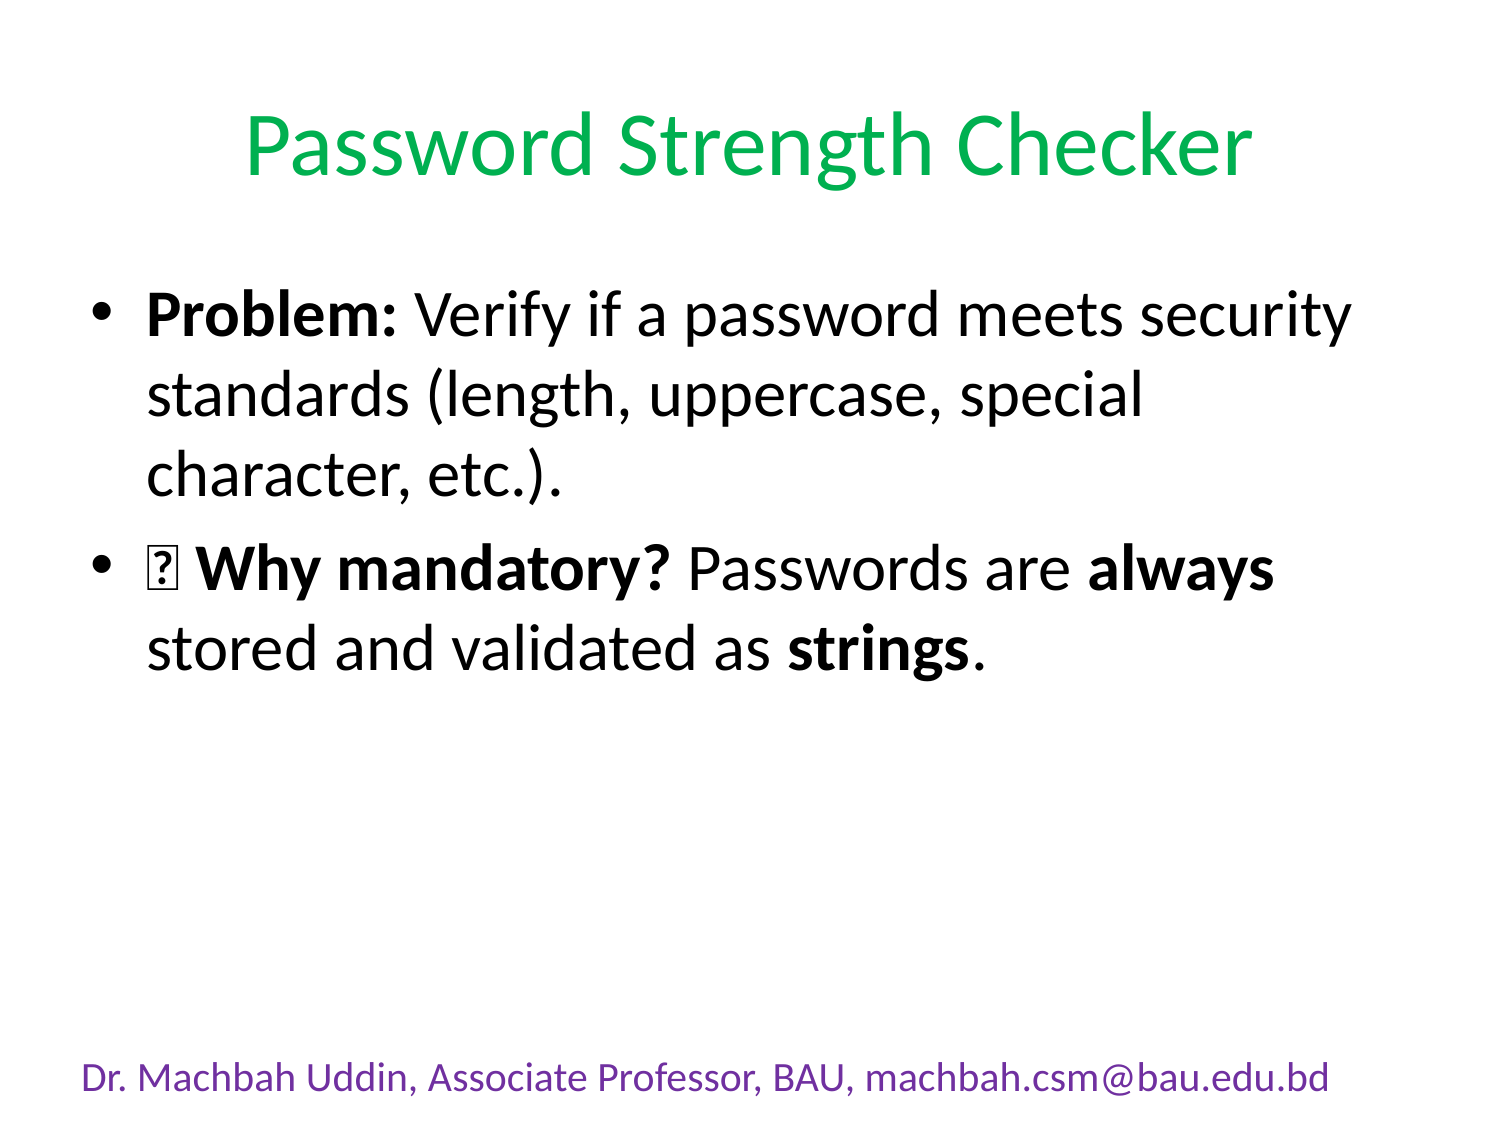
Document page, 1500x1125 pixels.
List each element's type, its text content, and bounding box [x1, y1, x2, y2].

list Problem: Verify if a password meets security standards (length, uppercase, special character, etc.). 🔹 Why mandatory? Passwords are always stored and validated as strings. [75, 262, 1425, 1005]
title Password Strength Checker [75, 45, 1425, 233]
